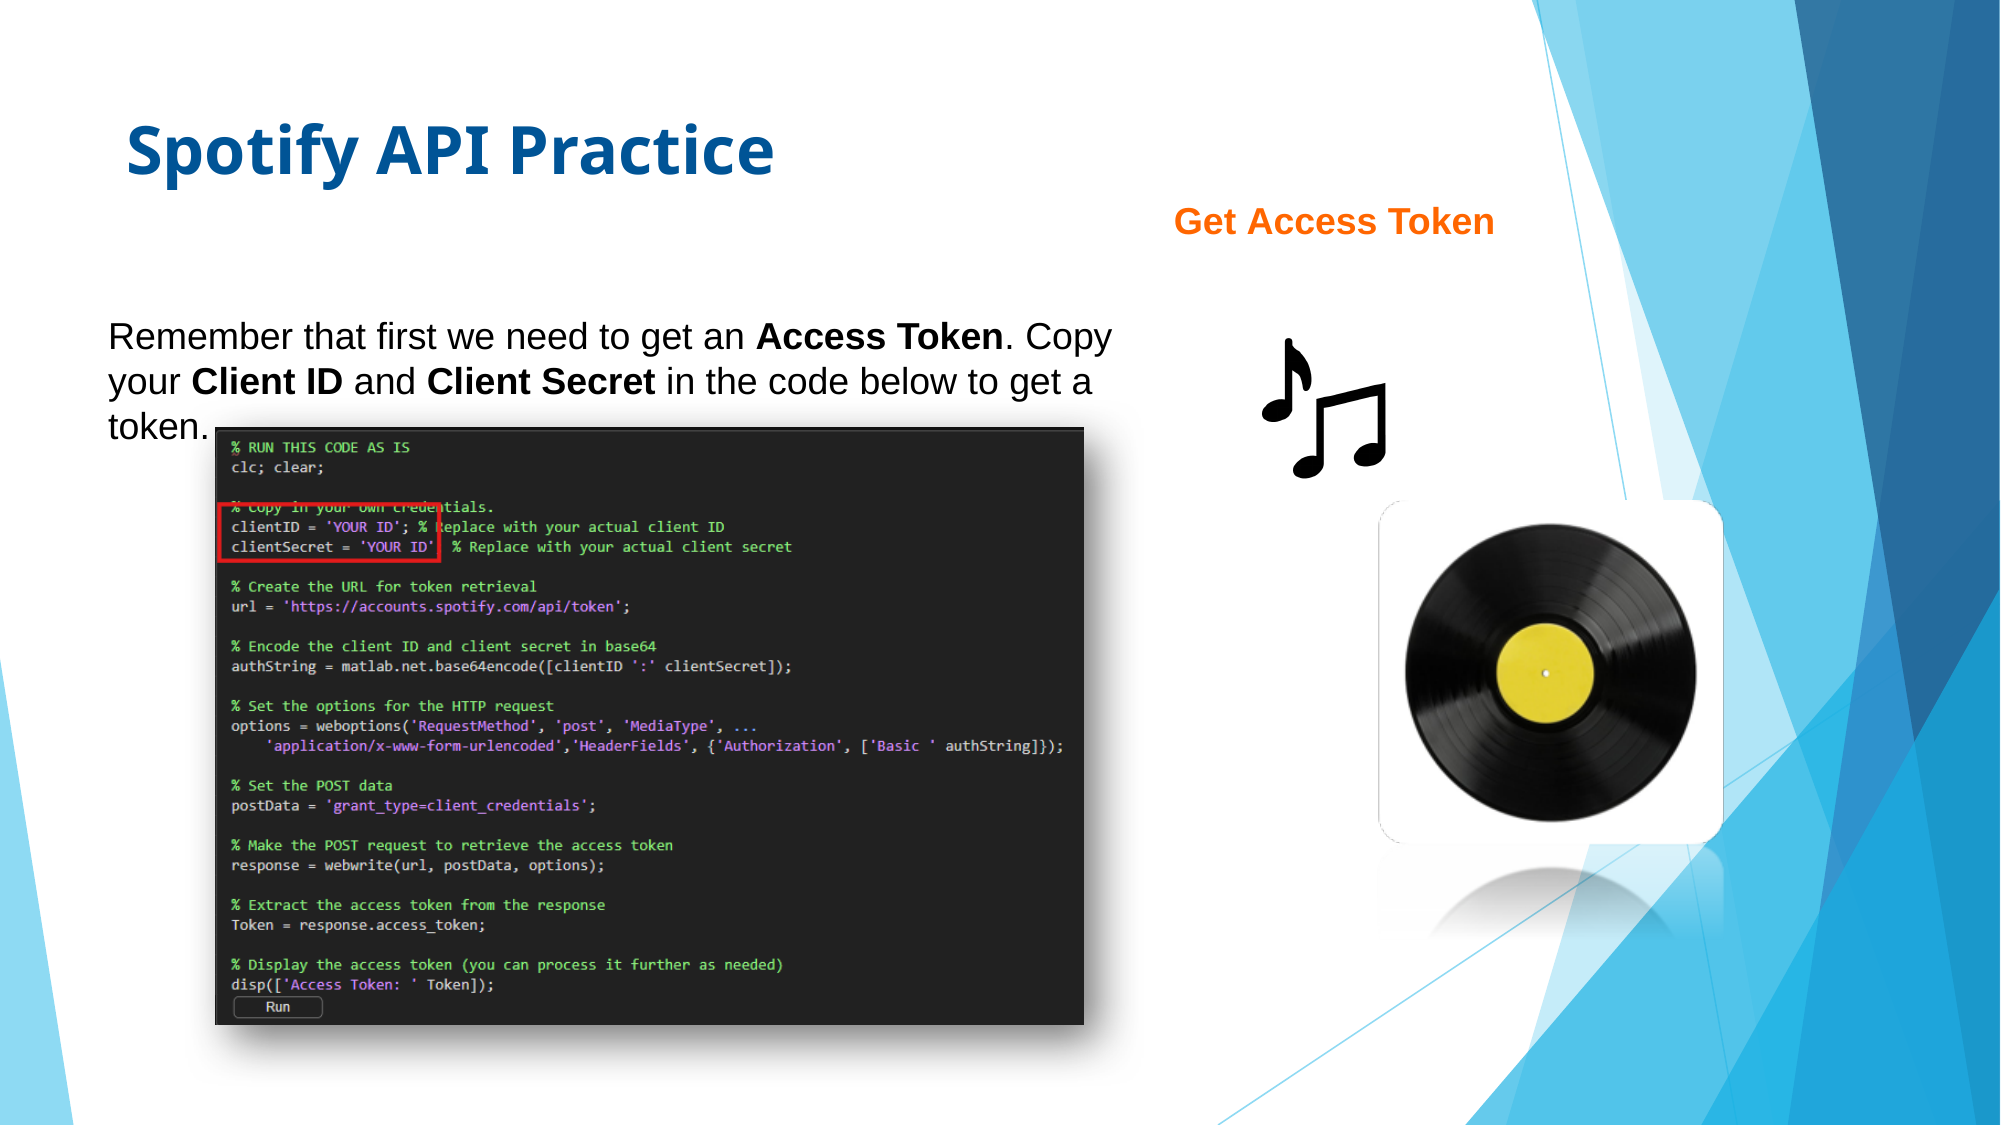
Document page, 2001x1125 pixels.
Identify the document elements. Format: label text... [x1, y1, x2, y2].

title Spotify API Practice [111, 99, 1552, 317]
text_box Remember that first we need to get an Access Token. Copy your Client ID and Client Secret in the code below to get a token. [93, 304, 1188, 455]
picture [214, 427, 1084, 1026]
picture [1232, 316, 1727, 1125]
list Get Access Token [1059, 190, 1610, 262]
